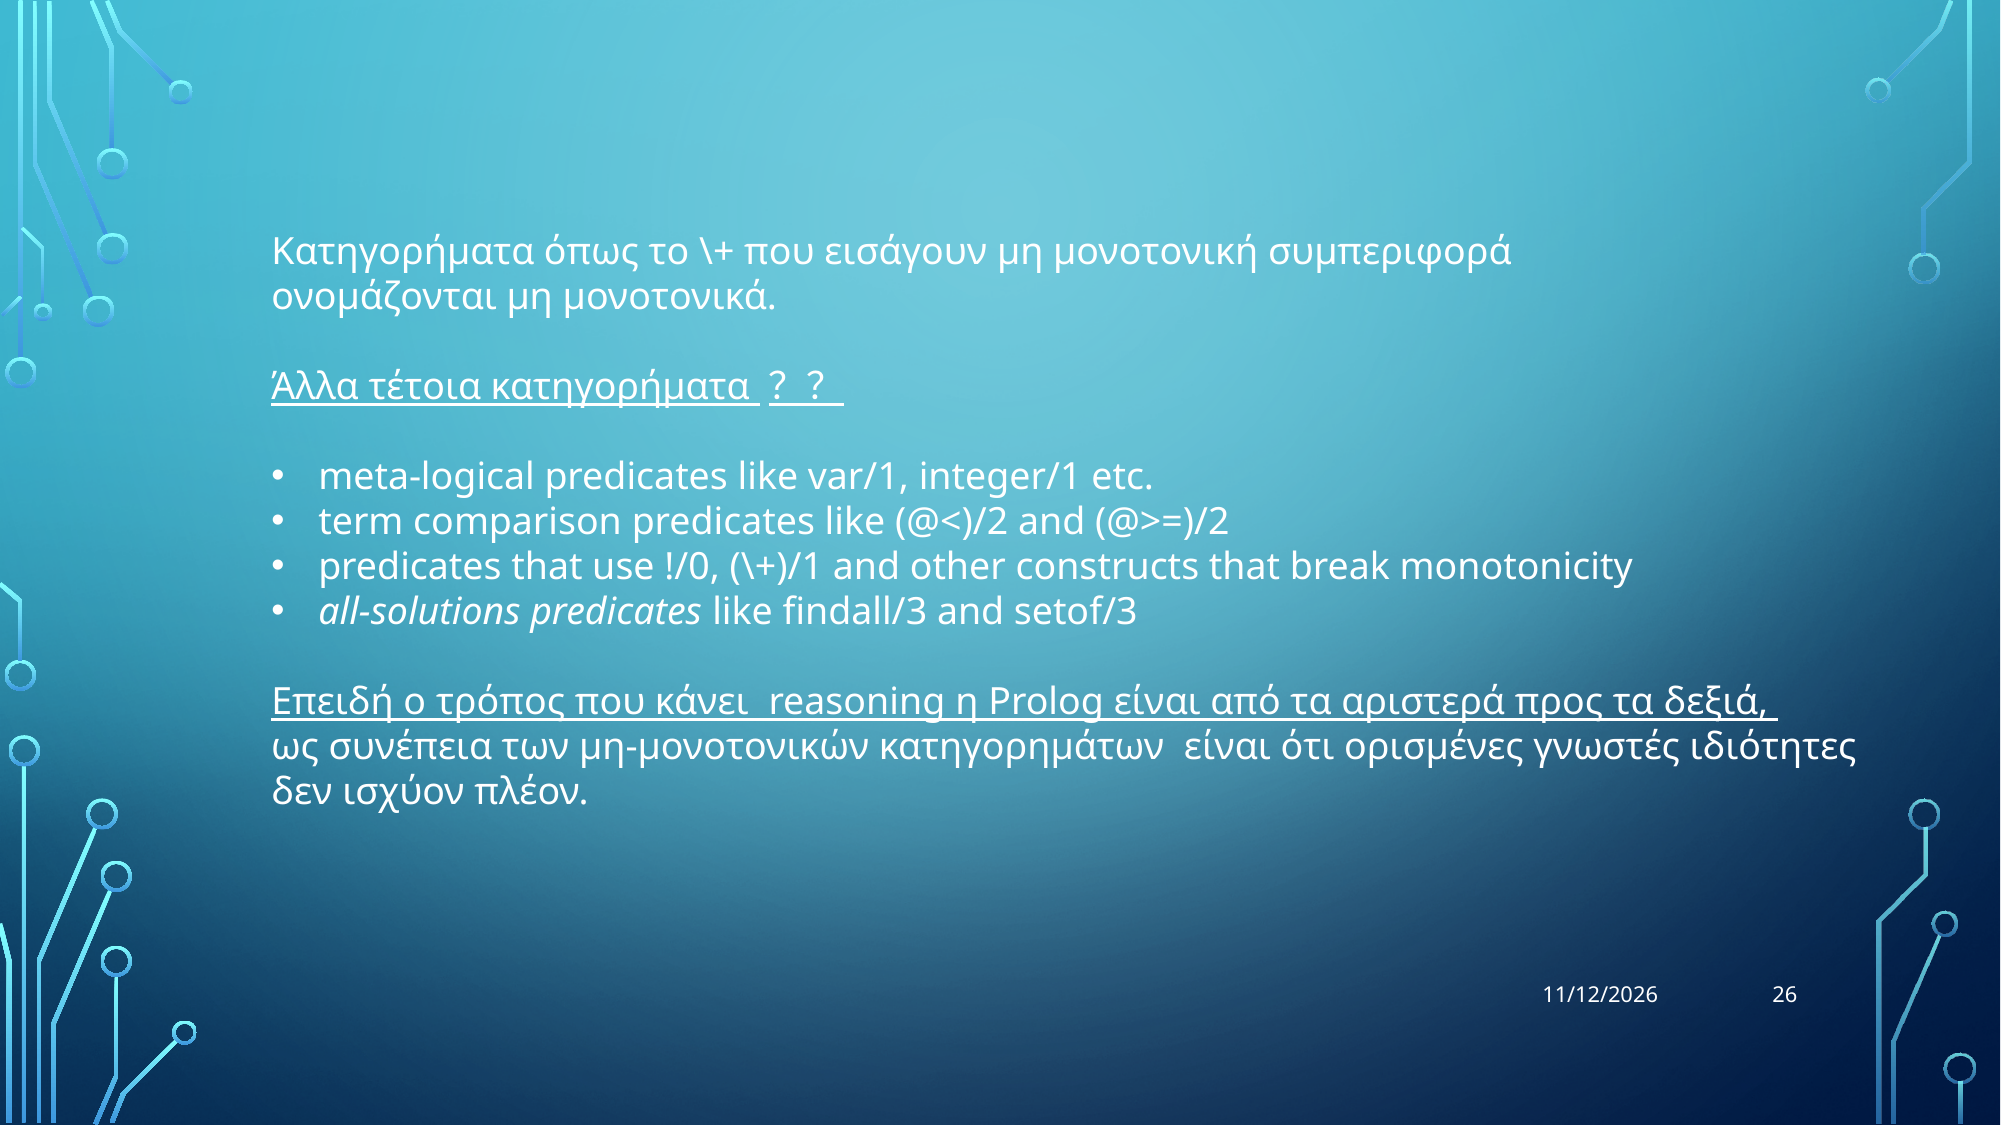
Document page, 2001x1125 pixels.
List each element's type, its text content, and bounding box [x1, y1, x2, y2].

text_box Κατηγορήματα όπως το \+ που εισάγουν μη μονοτονική συμπεριφορά ονομάζονται μη μονοτονικά. Άλλα τέτοια κατηγορήματα ？？ meta-logical predicates like var/1, integer/1 etc. term comparison predicates like (@<)/2 and (@>=)/2 predicates that use !/0, (\+)/1 and other constructs that break monotonicity all-solutions predicates like findall/3 and setof/3 Επειδή ο τρόπος που κάνει reasoning η Prolog είναι από τα αριστερά προς τα δεξιά, ως συνέπεια των μη-μονοτονικών κατηγορημάτων είναι ότι ορισμένες γνωστές ιδιότητες δεν ισχύον πλέον. [256, 220, 1883, 910]
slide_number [1223, 965, 1674, 1025]
slide_number 26 [1685, 965, 1813, 1025]
